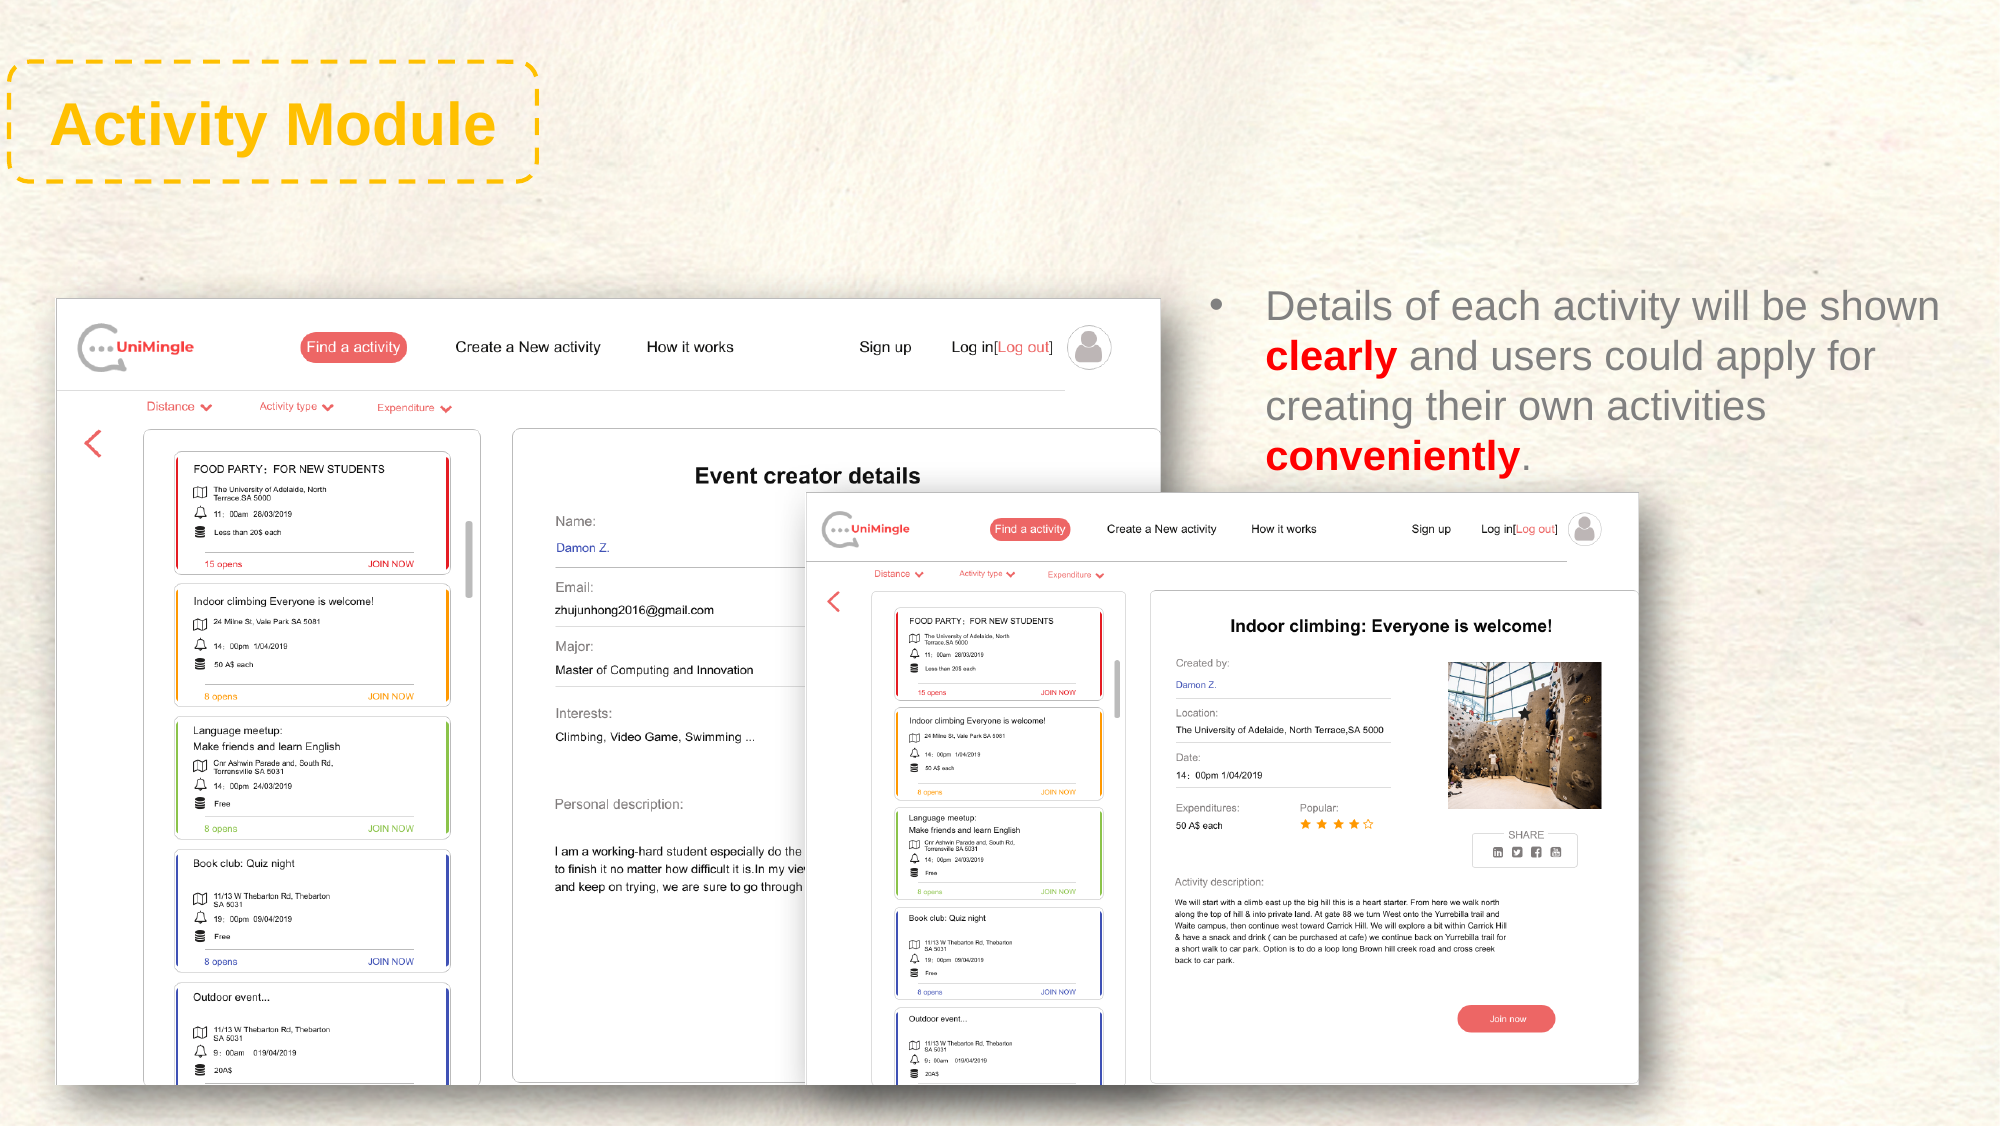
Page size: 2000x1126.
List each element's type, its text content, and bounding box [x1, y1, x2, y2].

picture [0, 0, 2000, 1126]
text_box [6, 59, 539, 184]
text_box Details of each activity will be shown clearly and users could apply for creating their own activities conveniently. [1194, 271, 1966, 487]
text_box Activity Module [34, 77, 513, 165]
